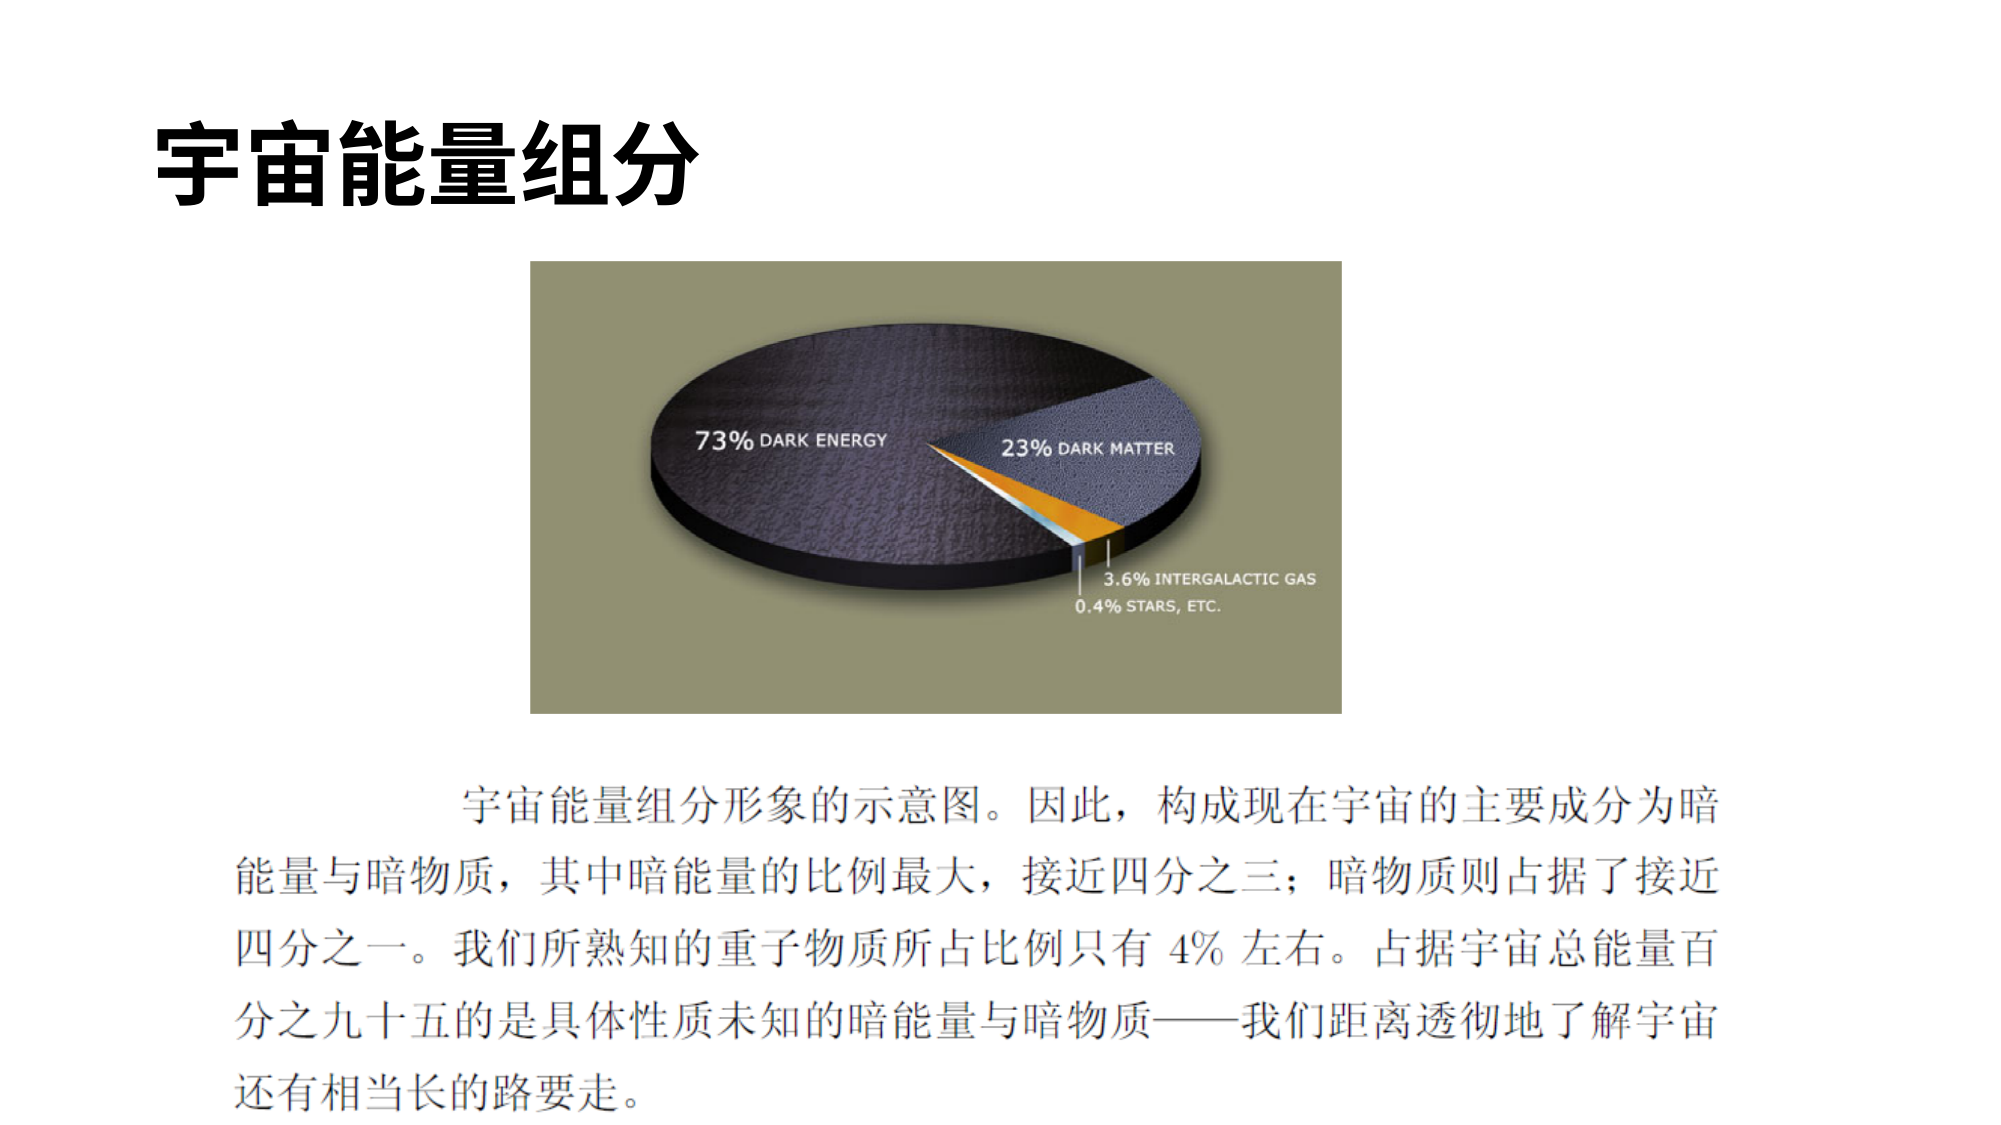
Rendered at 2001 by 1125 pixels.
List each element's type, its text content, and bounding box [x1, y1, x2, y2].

picture [202, 768, 1780, 1125]
picture [519, 254, 1349, 720]
title 宇宙能量组分 [137, 59, 1863, 278]
